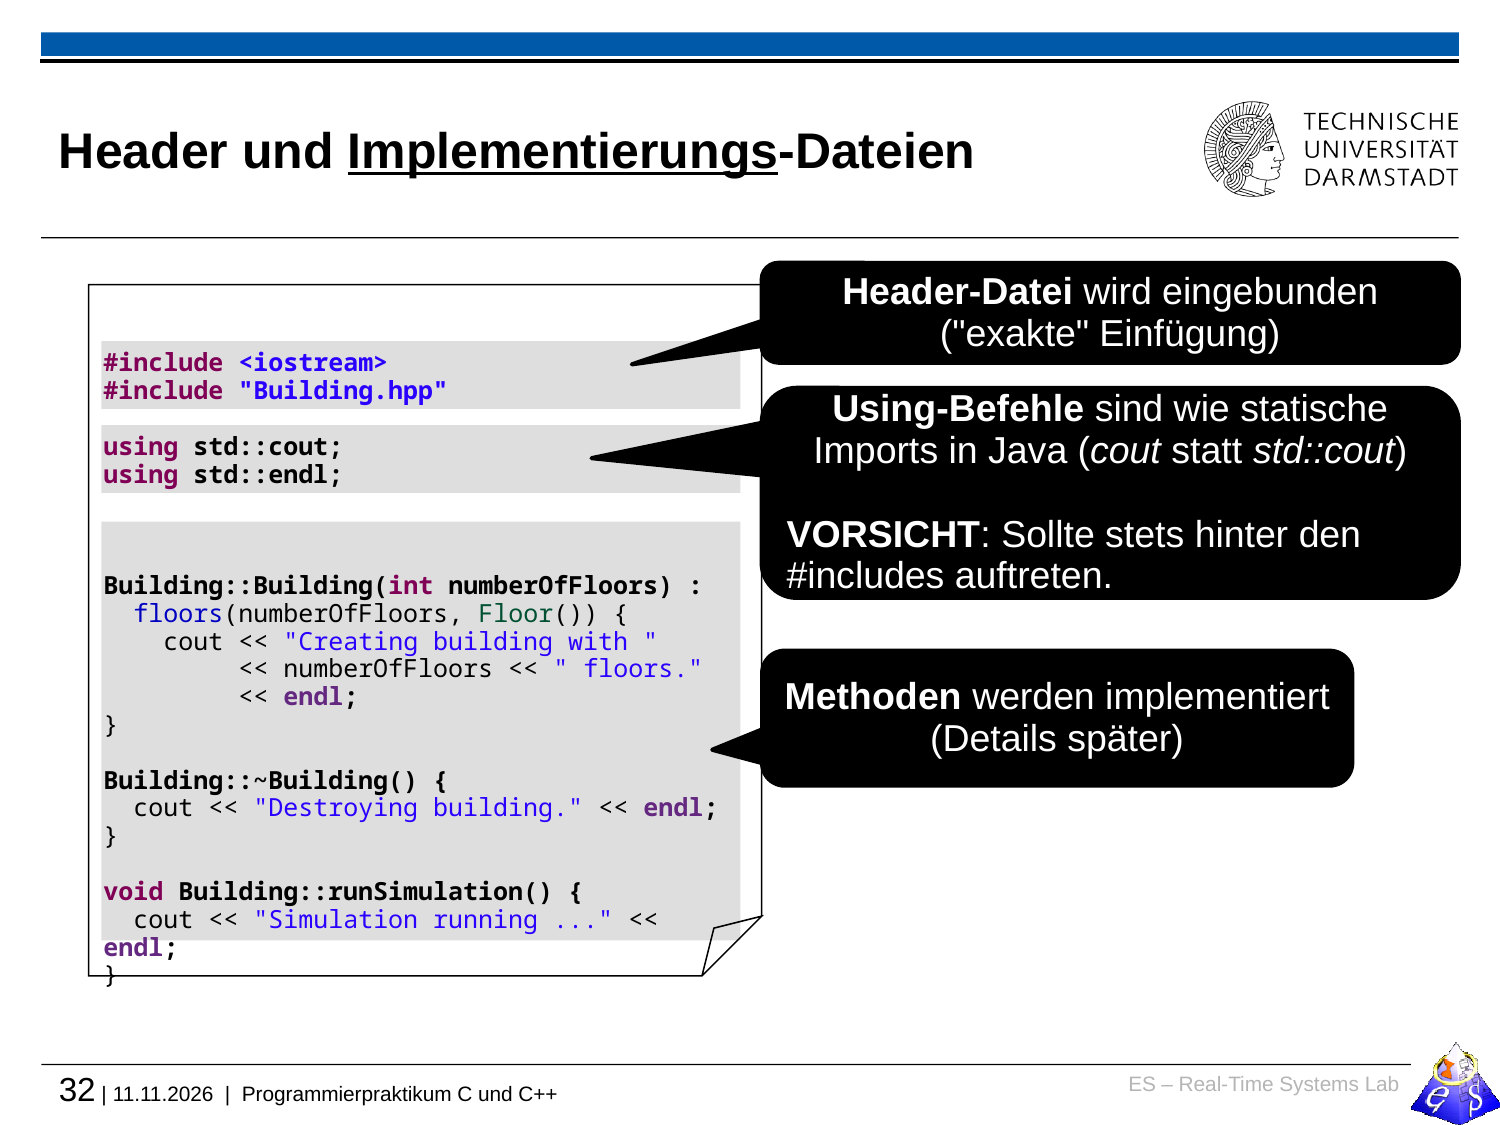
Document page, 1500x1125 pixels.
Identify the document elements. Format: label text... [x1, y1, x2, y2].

text_box Methoden werden implementiert (Details später) [710, 648, 1355, 788]
title Header und Implementierungs-Dateien [58, 80, 1187, 218]
text_box Syntax bleibt hier identisch, obwohl wir eine Methode aufrufen [702, 916, 760, 974]
picture [1411, 1041, 1500, 1125]
text_box #include <iostream> #include "Building.hpp" using std::cout; using std::endl; Building::Building(int numberOfFloors) : floors(numberOfFloors, Floor()) { cout << "Creating building with " << numberOfFloors << " floors." << endl; } Building::~Building() { cout << "Destroying building." << endl; } void Building::runSimulation() { cout << "Simulation running ..." << endl; } [88, 284, 762, 976]
text_box Header-Datei wird eingebunden ("exakte" Einfügung) [629, 260, 1461, 367]
text_box Using-Befehle sind wie statische Imports in Java (cout statt std::cout) VORSICHT: Sollte stets hinter den #includes auftreten. [589, 385, 1461, 600]
picture [1187, 84, 1483, 214]
